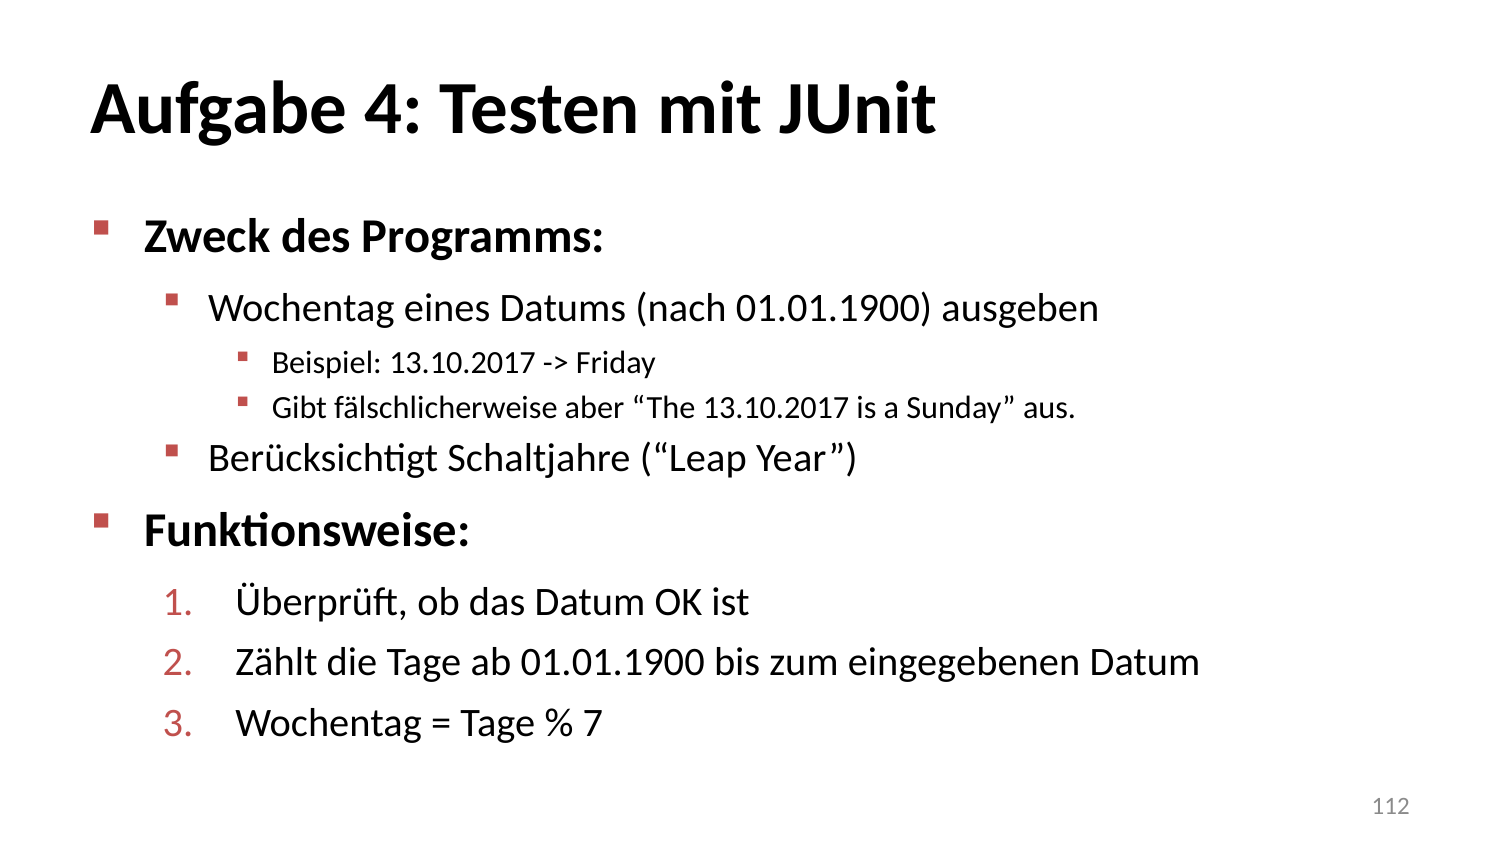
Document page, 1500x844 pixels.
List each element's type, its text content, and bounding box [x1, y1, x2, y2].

list Zweck des Programms: Wochentag eines Datums (nach 01.01.1900) ausgeben Beispiel: 13.10.2017 -> Friday Gibt fälschlicherweise aber “The 13.10.2017 is a Sunday” aus. Berücksichtigt Schaltjahre (“Leap Year”) Funktionsweise: Überprüft, ob das Datum OK ist Zählt die Tage ab 01.01.1900 bis zum eingegebenen Datum Wochentag = Tage % 7 [75, 196, 1425, 754]
slide_number 112 [1074, 782, 1425, 827]
title Aufgabe 4: Testen mit JUnit [75, 33, 1425, 175]
